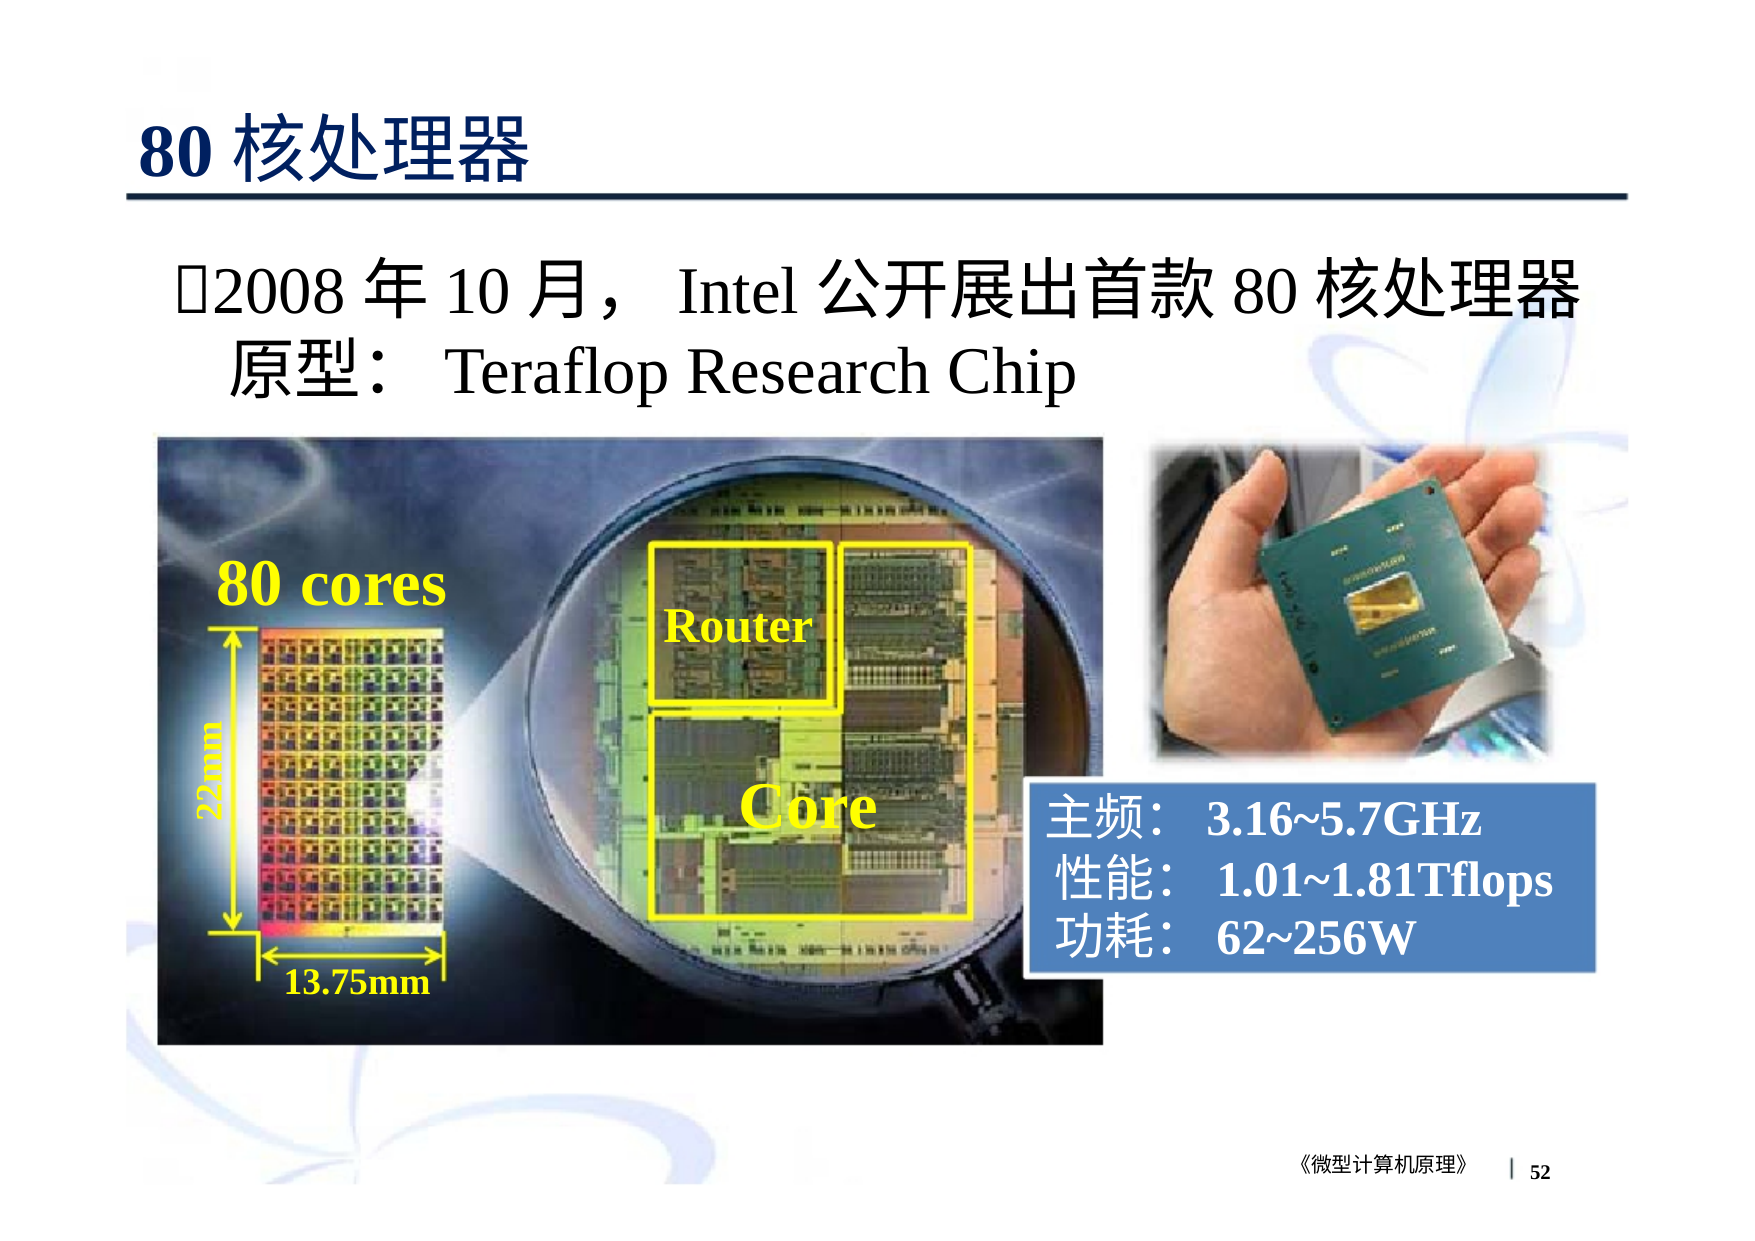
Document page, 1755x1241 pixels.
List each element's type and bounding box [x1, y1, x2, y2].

picture [124, 56, 1630, 1186]
